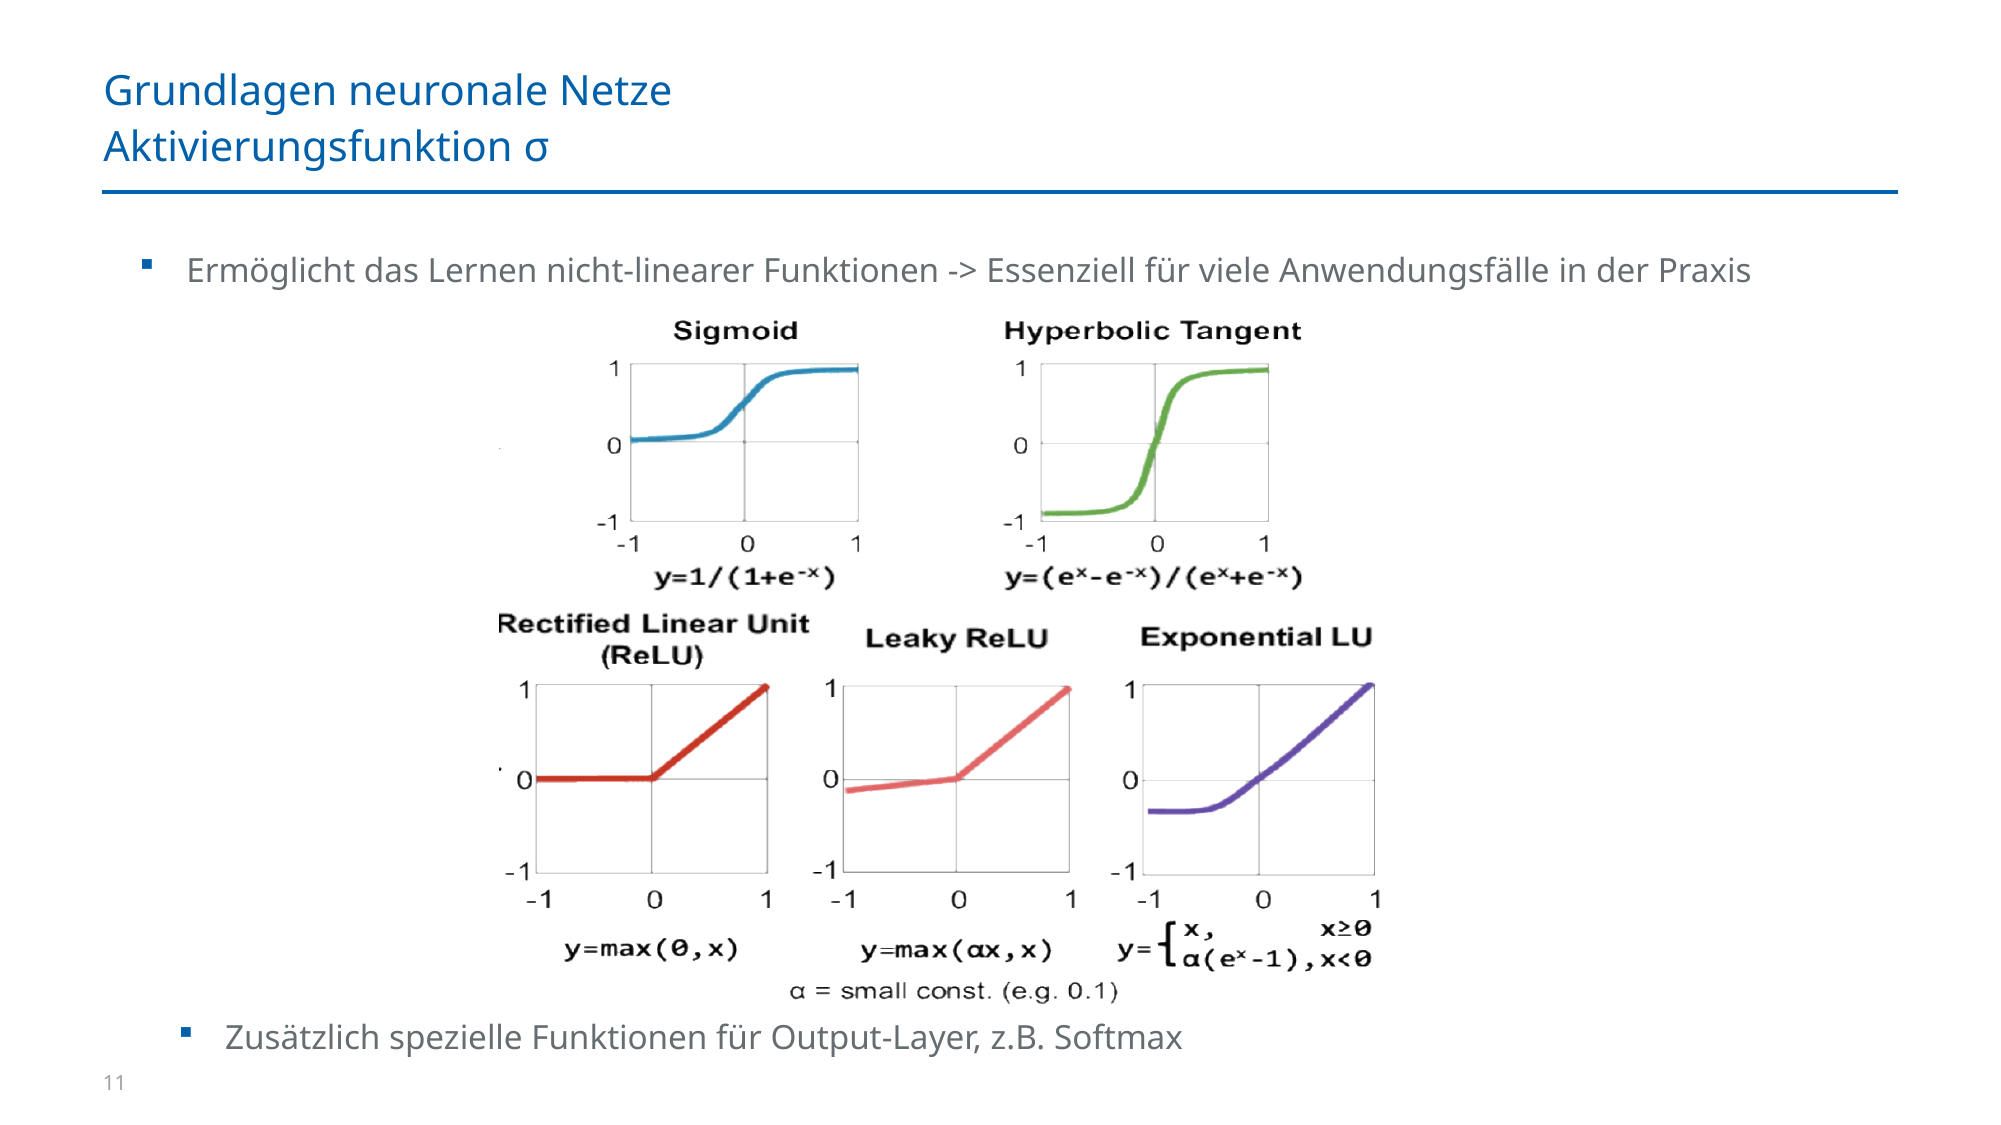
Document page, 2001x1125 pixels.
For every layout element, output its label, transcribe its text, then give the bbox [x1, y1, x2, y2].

slide_number 11 [102, 1065, 182, 1089]
text_box Zusätzlich spezielle Funktionen für Output-Layer, z.B. Softmax [163, 1009, 1200, 1064]
text_box Ermöglicht das Lernen nicht-linearer Funktionen -> Essenziell für viele Anwendungsfälle in der Praxis [124, 241, 1769, 297]
list Aktivierungsfunktion σ [103, 116, 1898, 173]
picture [499, 309, 1395, 1009]
title Grundlagen neuronale Netze [103, 60, 1898, 116]
